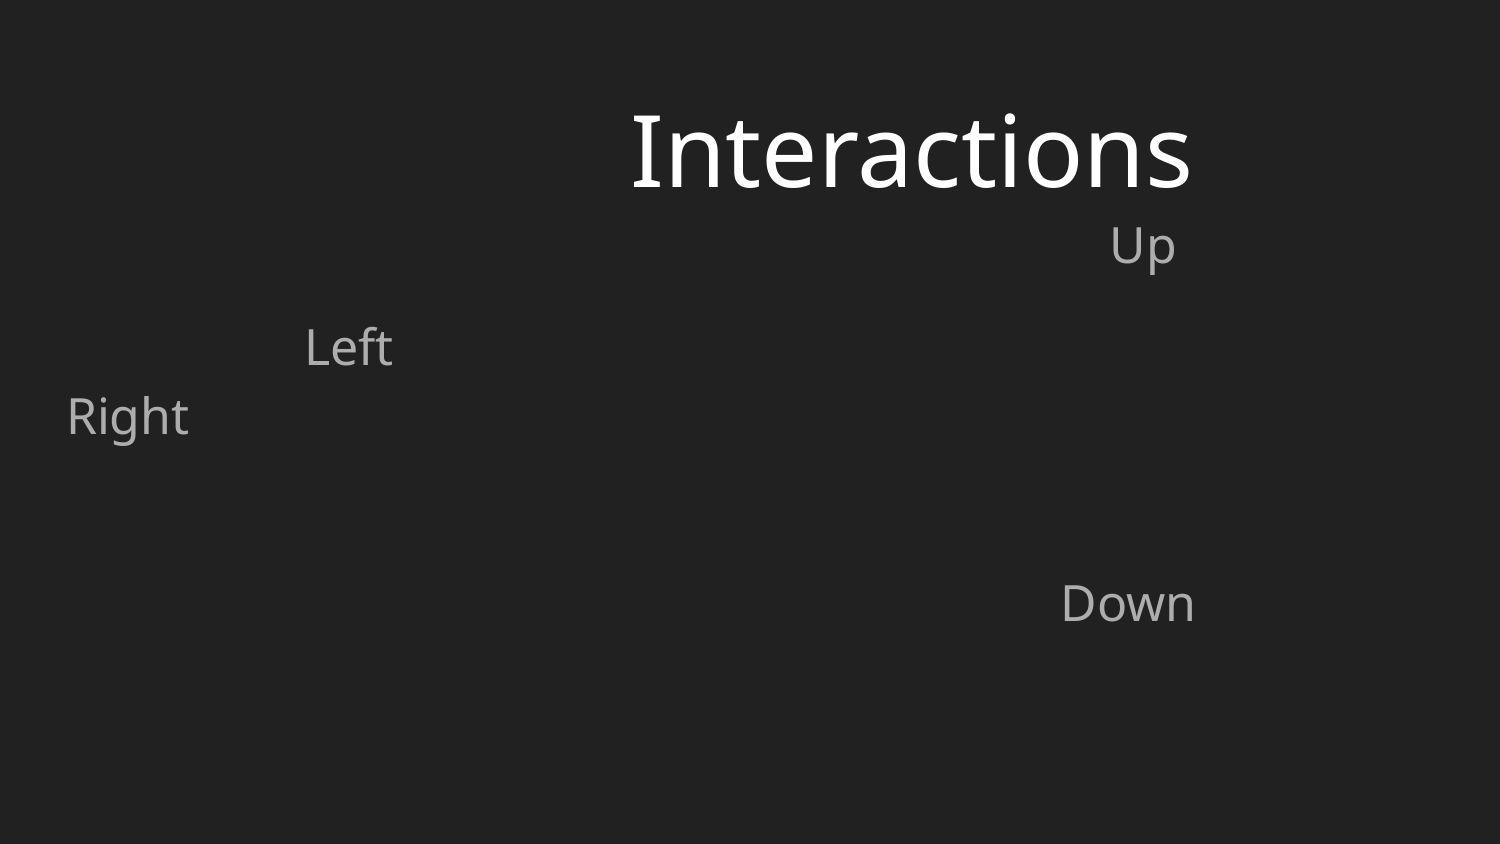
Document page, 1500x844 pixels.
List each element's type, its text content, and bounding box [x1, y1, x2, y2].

list Up Left Right Down [51, 189, 1449, 820]
title Interactions [51, 72, 1449, 167]
